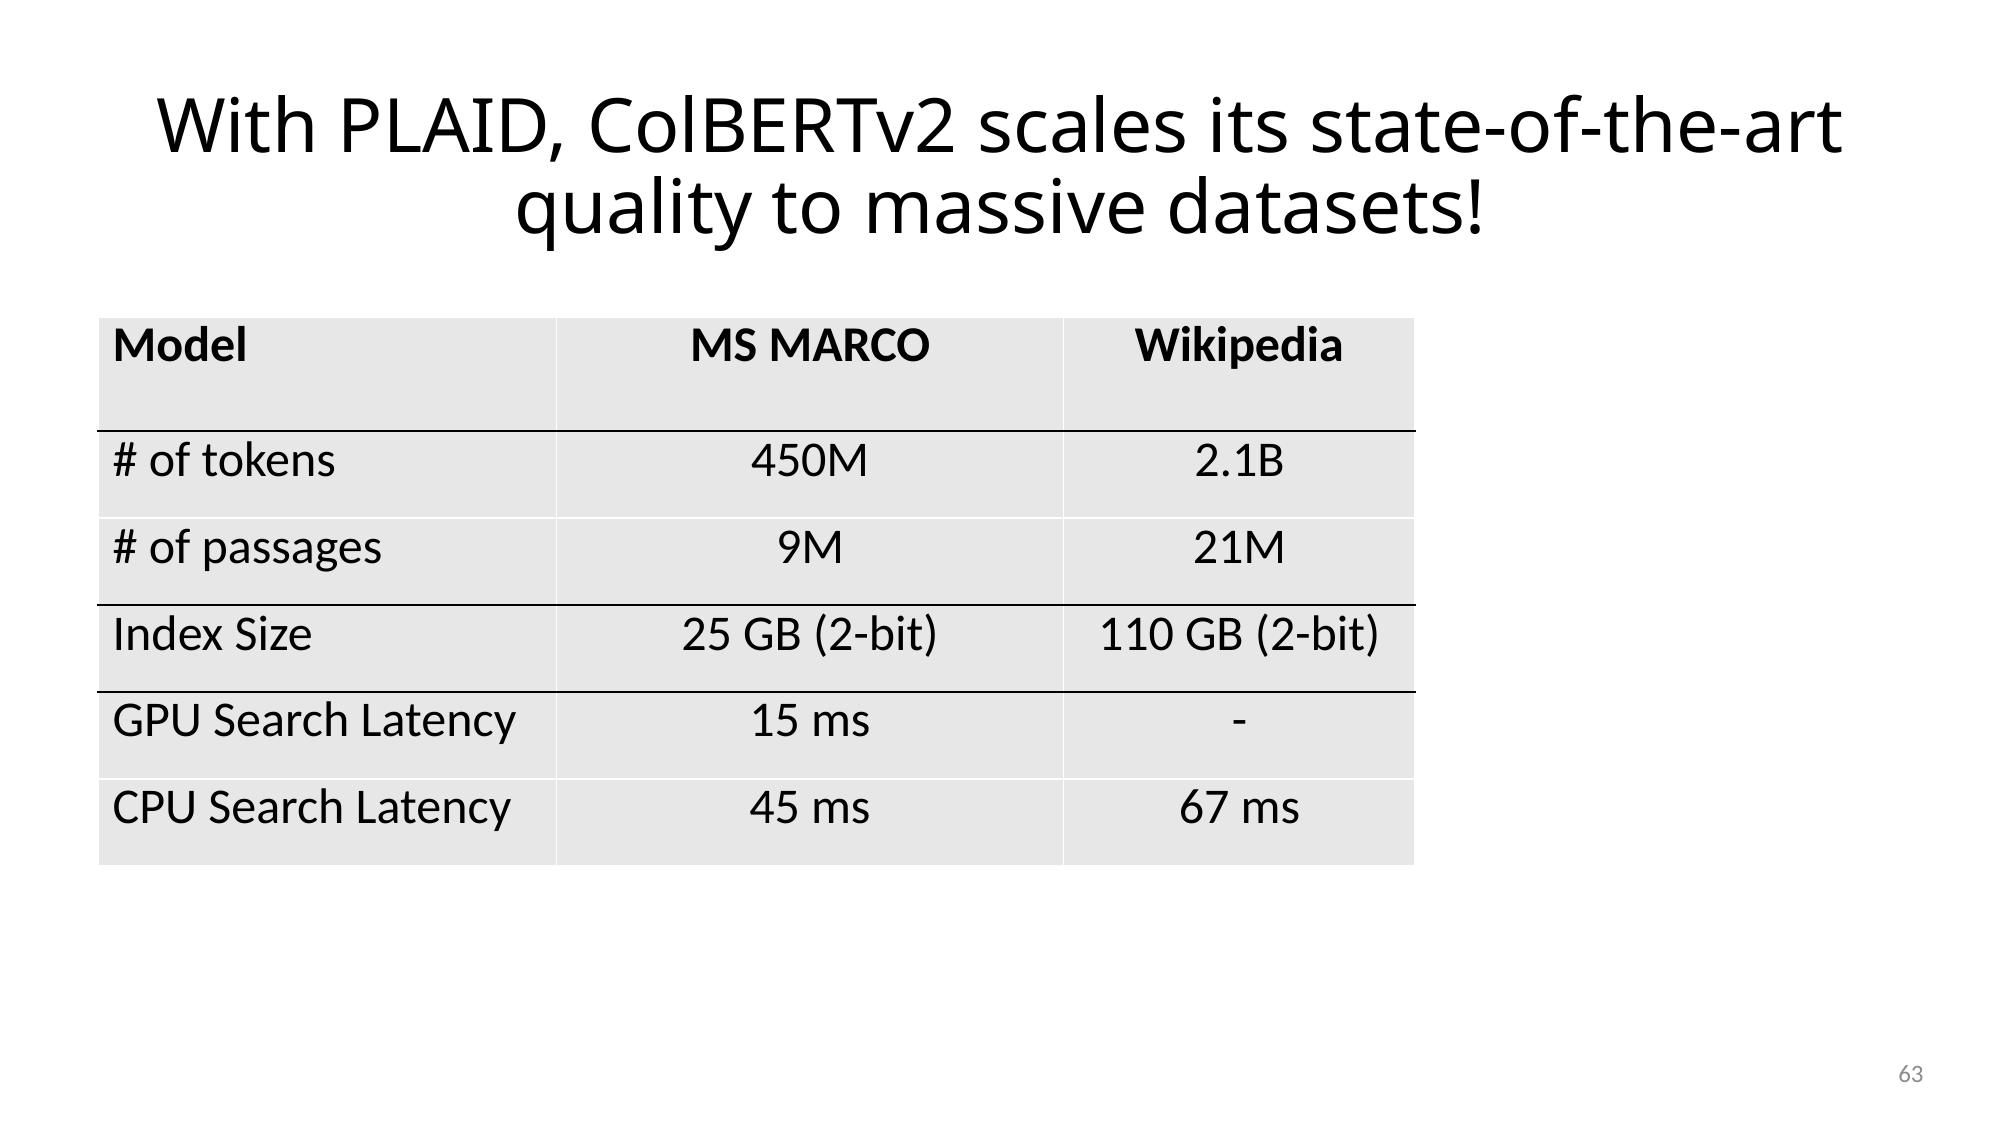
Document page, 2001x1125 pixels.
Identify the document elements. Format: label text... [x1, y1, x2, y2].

table_header MS MARCO [557, 318, 1063, 430]
table_cell # of passages [99, 519, 556, 604]
table_cell 45 ms [557, 780, 1063, 865]
table_cell 67 ms [1064, 780, 1414, 865]
table_cell # of tokens [99, 432, 556, 517]
table_cell 25 GB (2-bit) [557, 606, 1063, 691]
table_cell 2.1B [1064, 432, 1414, 517]
slide_number 63 [1846, 1042, 1939, 1103]
table_header Wikipedia [1064, 318, 1414, 430]
table_cell CPU Search Latency [99, 780, 556, 865]
table_cell 21M [1064, 519, 1414, 604]
table_cell Index Size [99, 606, 556, 691]
table_cell 15 ms [557, 693, 1063, 778]
table_cell GPU Search Latency [99, 693, 556, 778]
table_cell 110 GB (2-bit) [1064, 606, 1414, 691]
table_header Model [99, 318, 556, 430]
title With PLAID, ColBERTv2 scales its state-of-the-art quality to massive datasets! [137, 59, 1863, 278]
table_cell 9M [557, 519, 1063, 604]
table_cell 450M [557, 432, 1063, 517]
table_cell - [1064, 693, 1414, 778]
